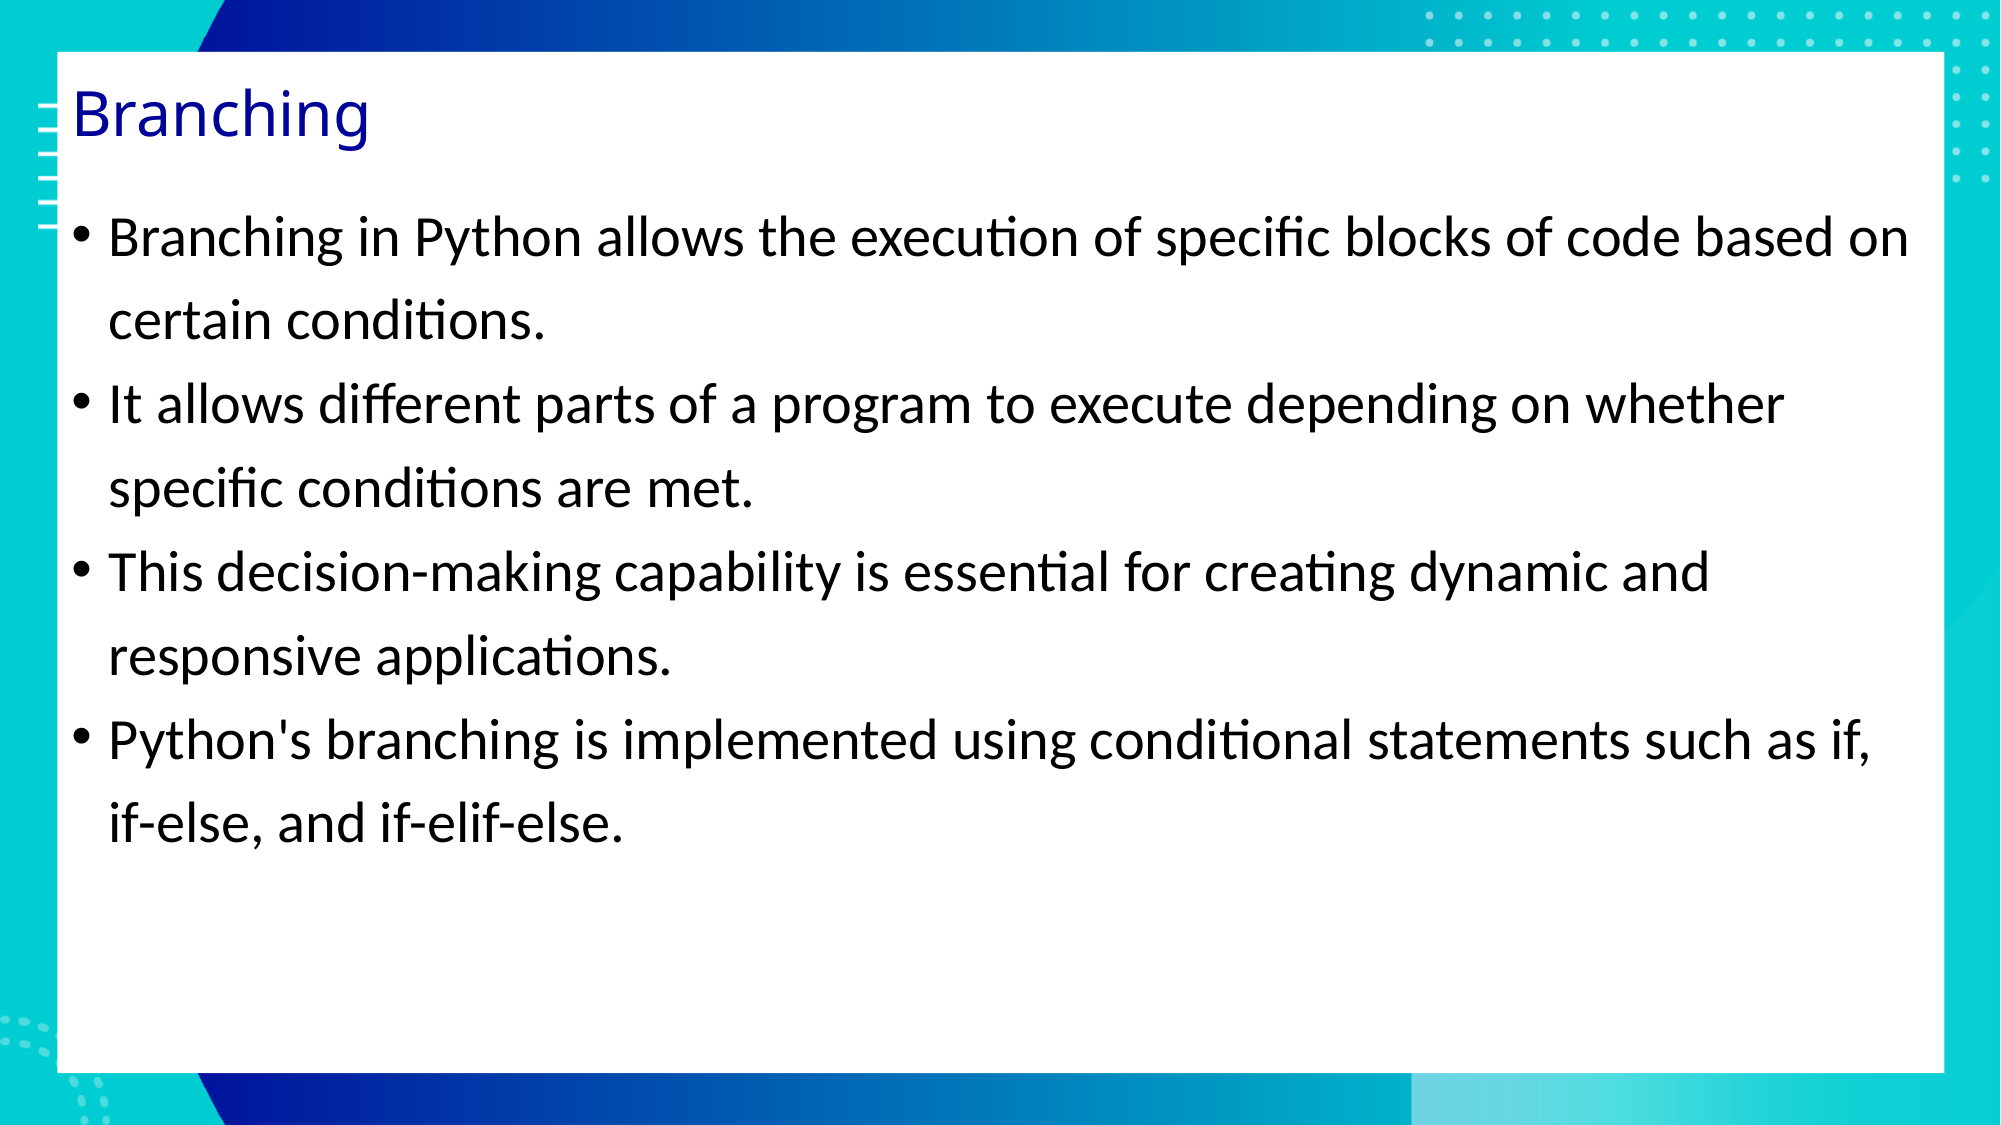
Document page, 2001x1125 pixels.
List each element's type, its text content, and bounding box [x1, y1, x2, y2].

picture [0, 0, 2001, 1125]
list Branching in Python allows the execution of specific blocks of code based on certain conditions. It allows different parts of a program to execute depending on whether specific conditions are met. This decision-making capability is essential for creating dynamic and responsive applications. Python's branching is implemented using conditional statements such as if, if-else, and if-elif-else. [56, 176, 1939, 1069]
title Branching [56, 56, 1939, 176]
